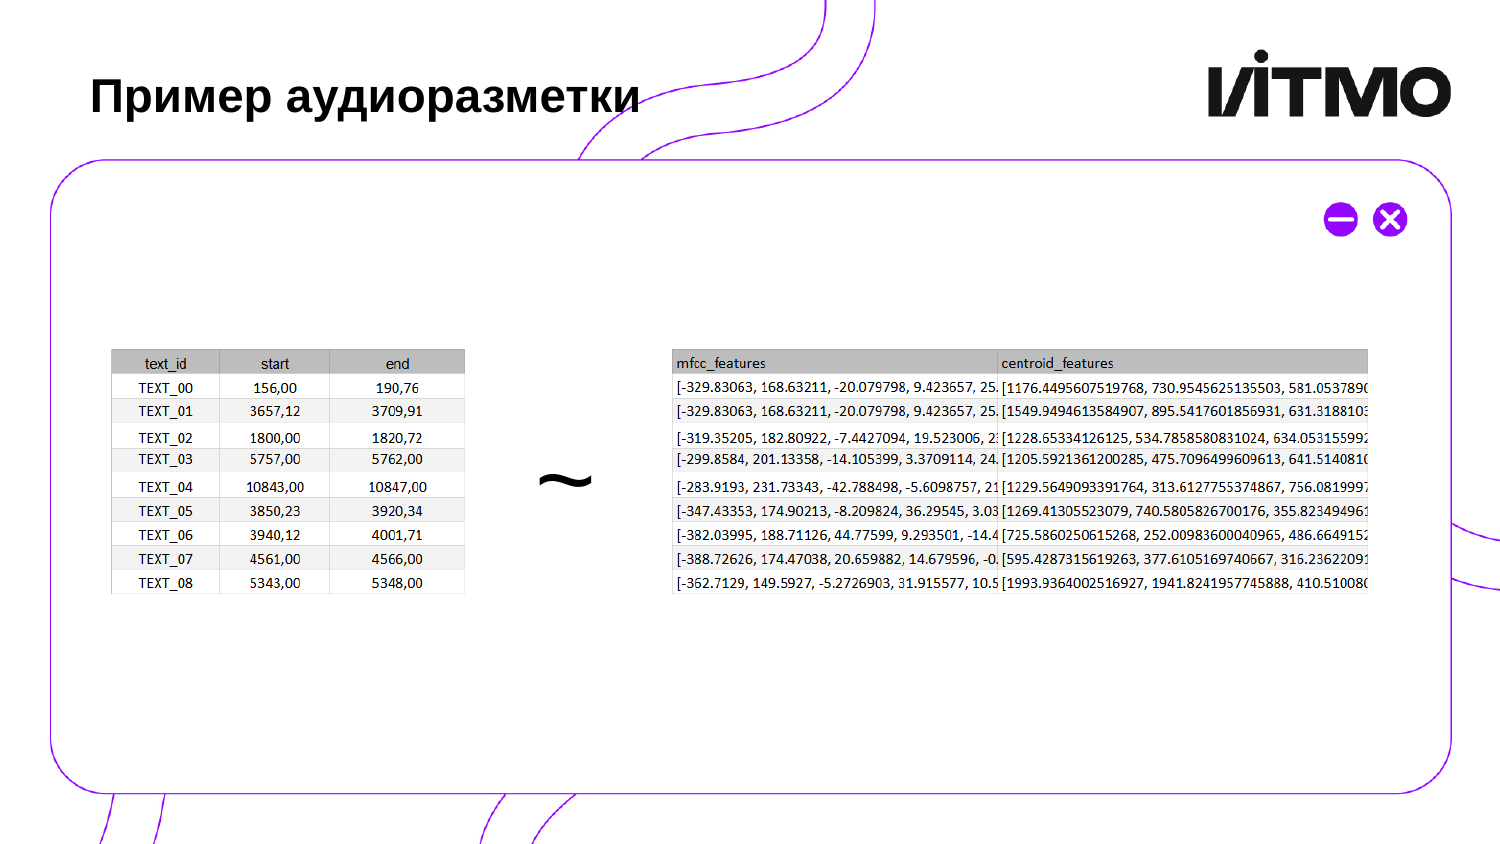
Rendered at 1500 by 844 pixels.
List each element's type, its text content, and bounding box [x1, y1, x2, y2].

text_box ~ [491, 396, 641, 547]
picture [0, 0, 1500, 844]
title Пример аудиоразметки [75, 50, 1195, 137]
